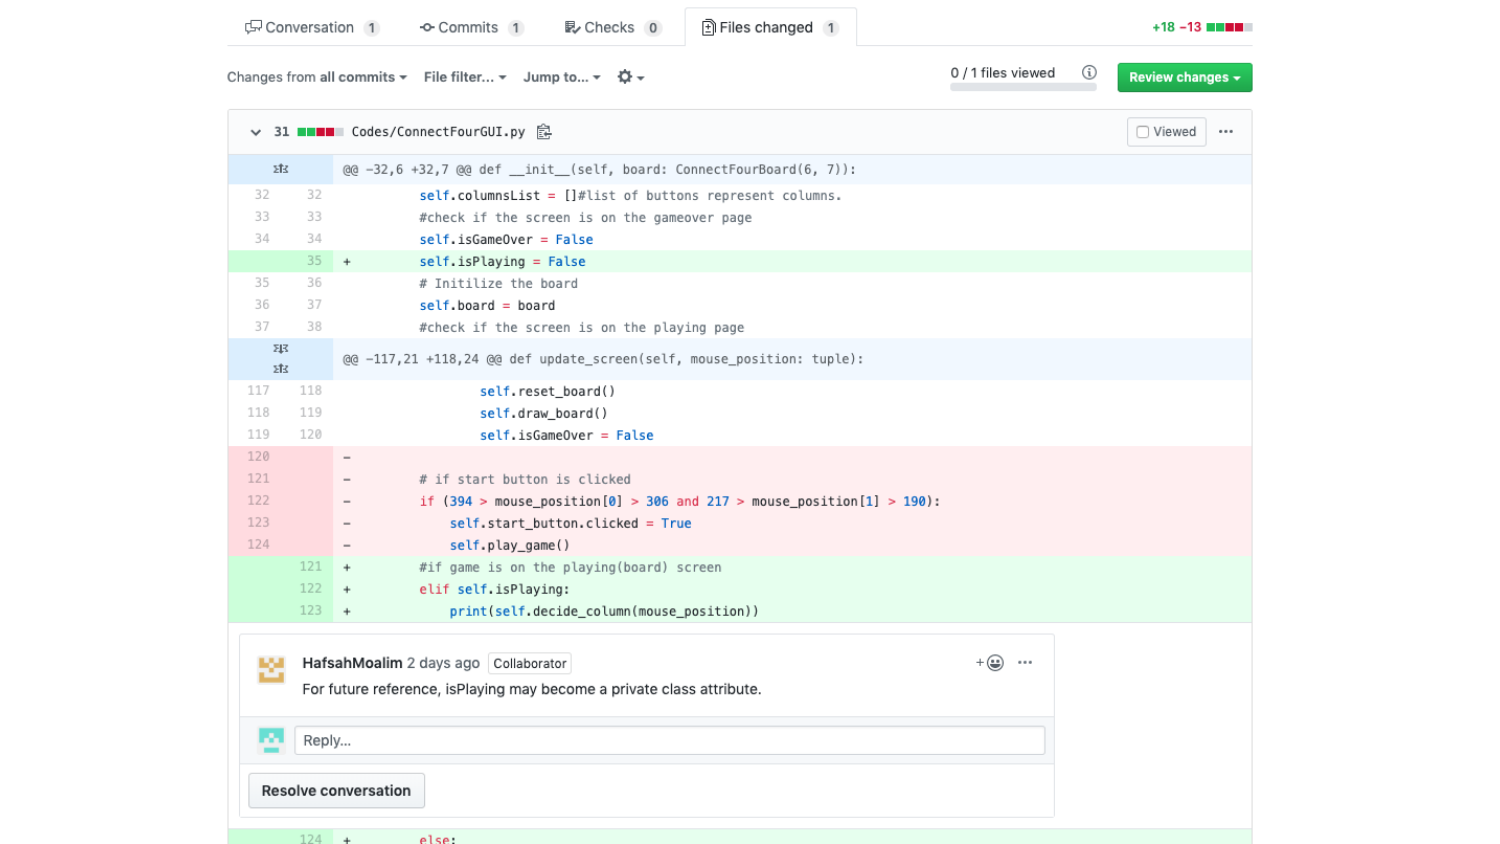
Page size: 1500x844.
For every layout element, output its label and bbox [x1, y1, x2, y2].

picture [215, 0, 1284, 844]
